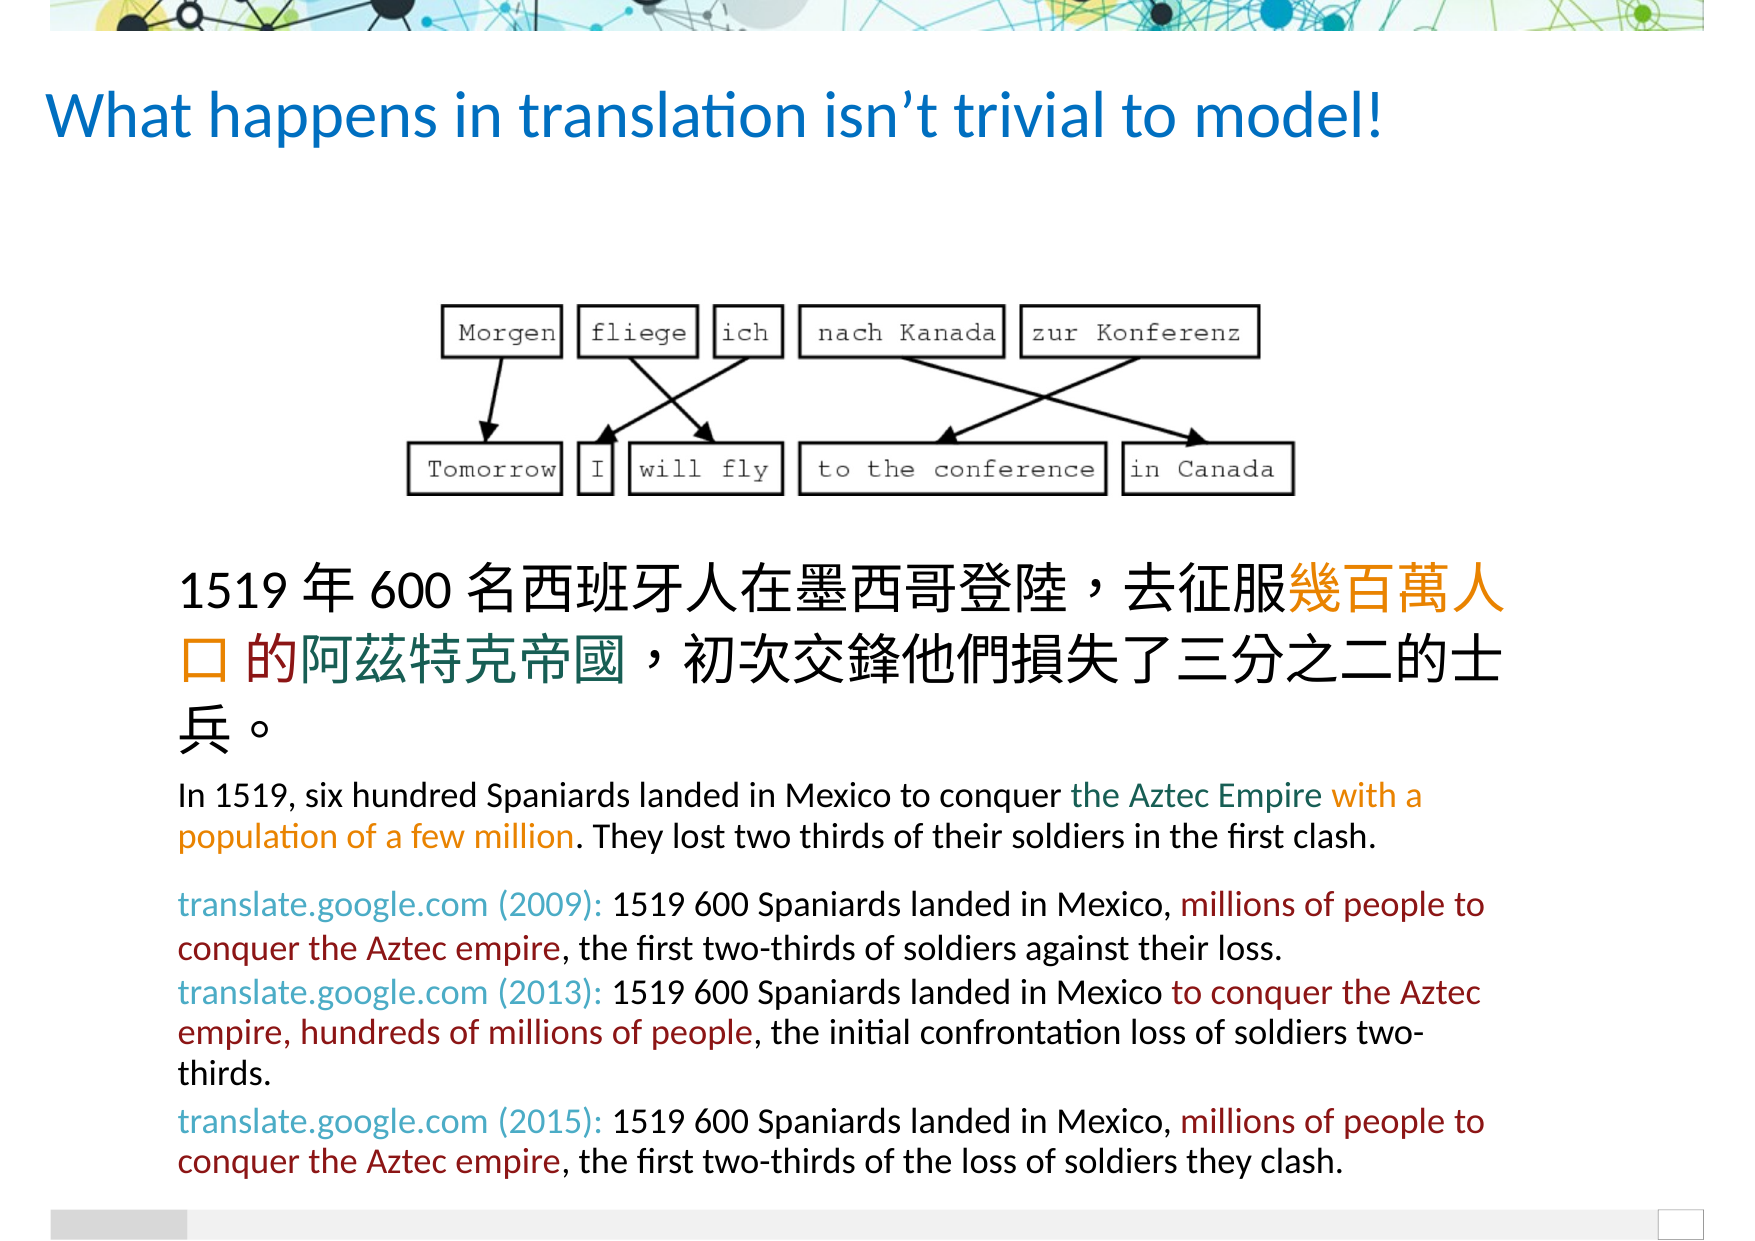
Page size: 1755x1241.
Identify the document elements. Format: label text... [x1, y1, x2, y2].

picture [50, 0, 1704, 31]
text_box 1519年600名西班牙人在墨西哥登陸，去征服幾百萬人口 的阿茲特克帝國，初次交鋒他們損失了三分之二的士兵。 In 1519, six hundred Spaniards landed in Mexico to conquer the Aztec Empire with a population of a few million. They lost two thirds of their soldiers in the first clash. translate.google.com (2009): 1519 600 Spaniards landed in Mexico, millions of people to conquer the Aztec empire, the first two-thirds of soldiers against their loss. translate.google.com (2013): 1519 600 Spaniards landed in Mexico to conquer the Aztec empire, hundreds of millions of people, the initial confrontation loss of soldiers two-thirds. translate.google.com (2015): 1519 600 Spaniards landed in Mexico, millions of people to conquer the Aztec empire, the first two-thirds of the loss of soldiers they clash. [175, 546, 1553, 1181]
text_box What happens in translation isn’t trivial to model! [43, 70, 1615, 151]
picture [402, 300, 1301, 498]
